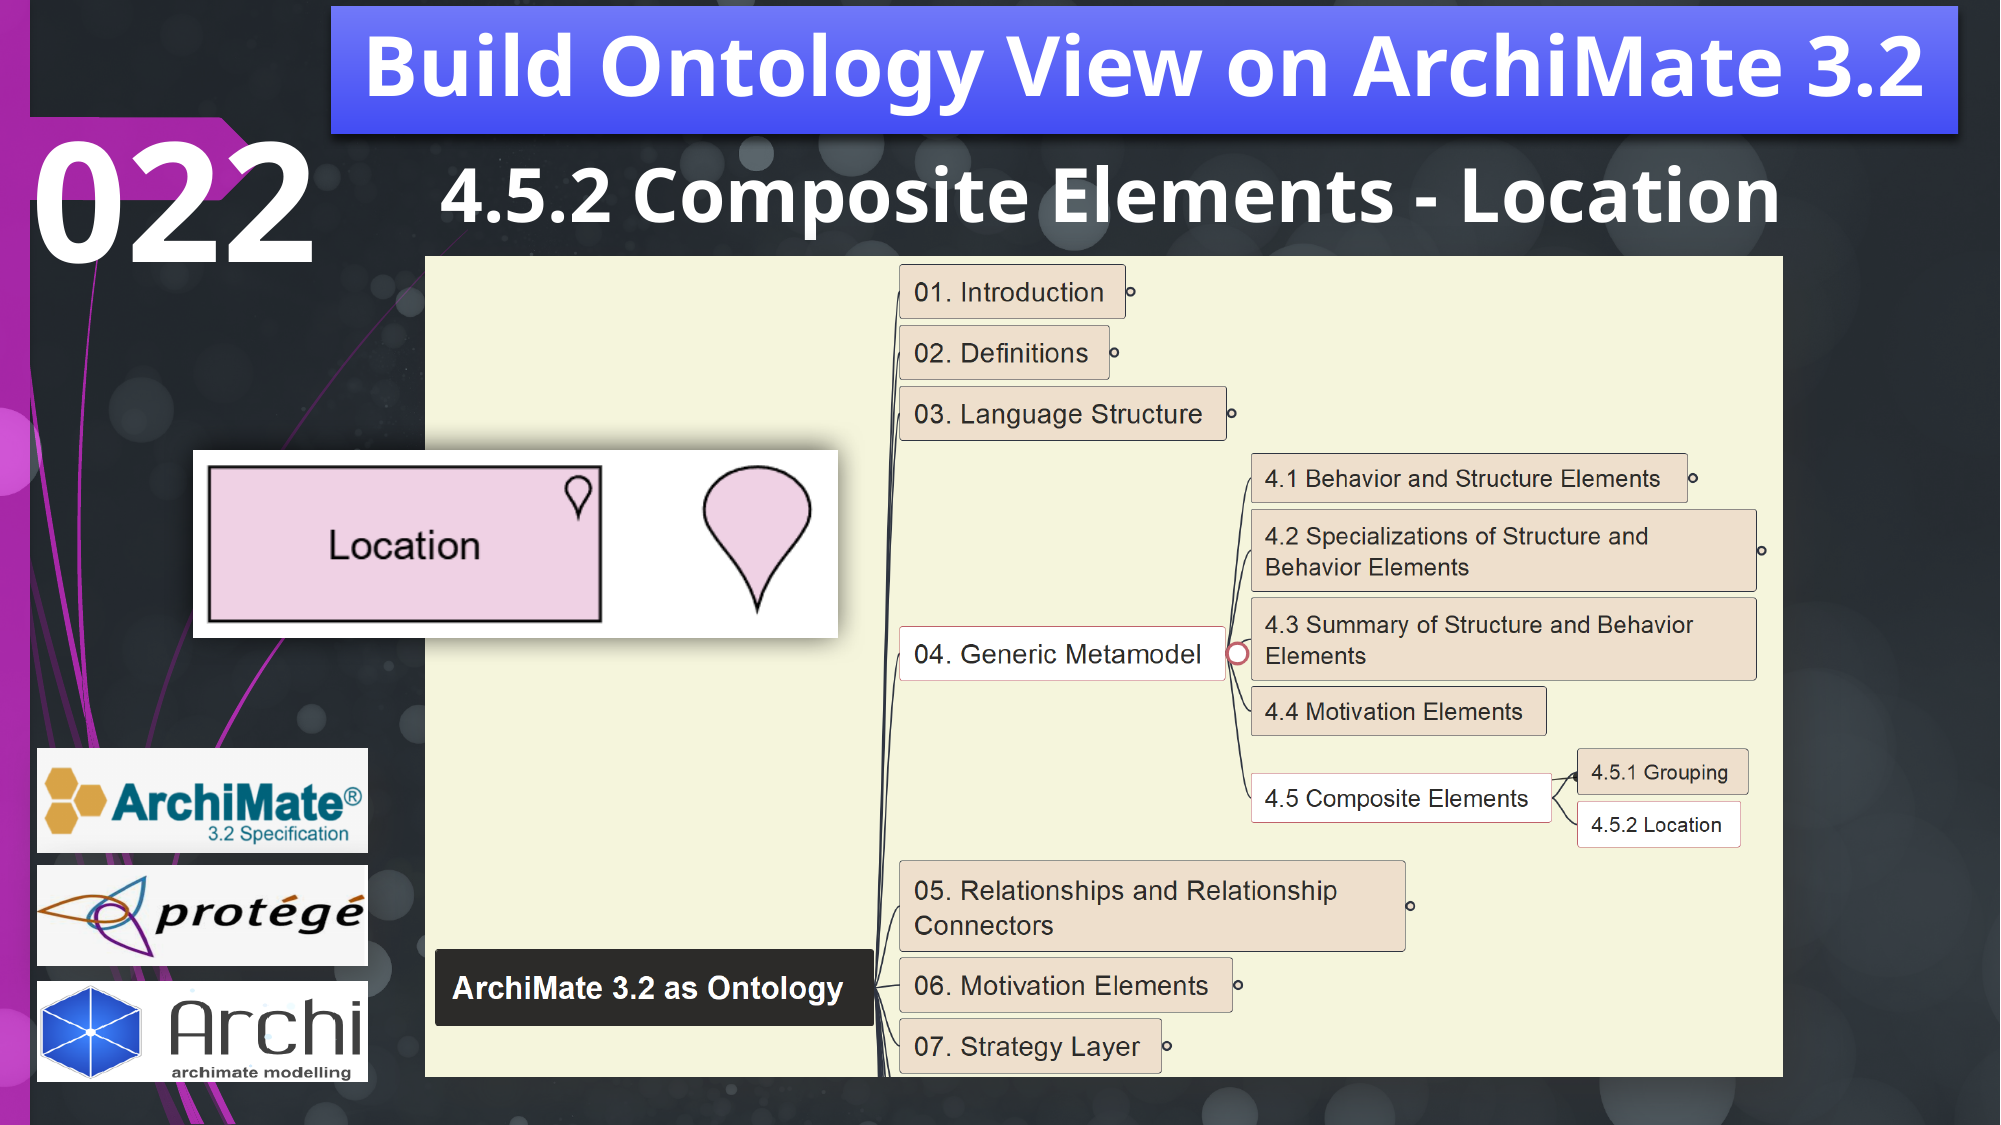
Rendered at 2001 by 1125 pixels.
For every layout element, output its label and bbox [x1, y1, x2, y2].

list [425, 255, 1783, 1078]
picture [0, 0, 2000, 1125]
